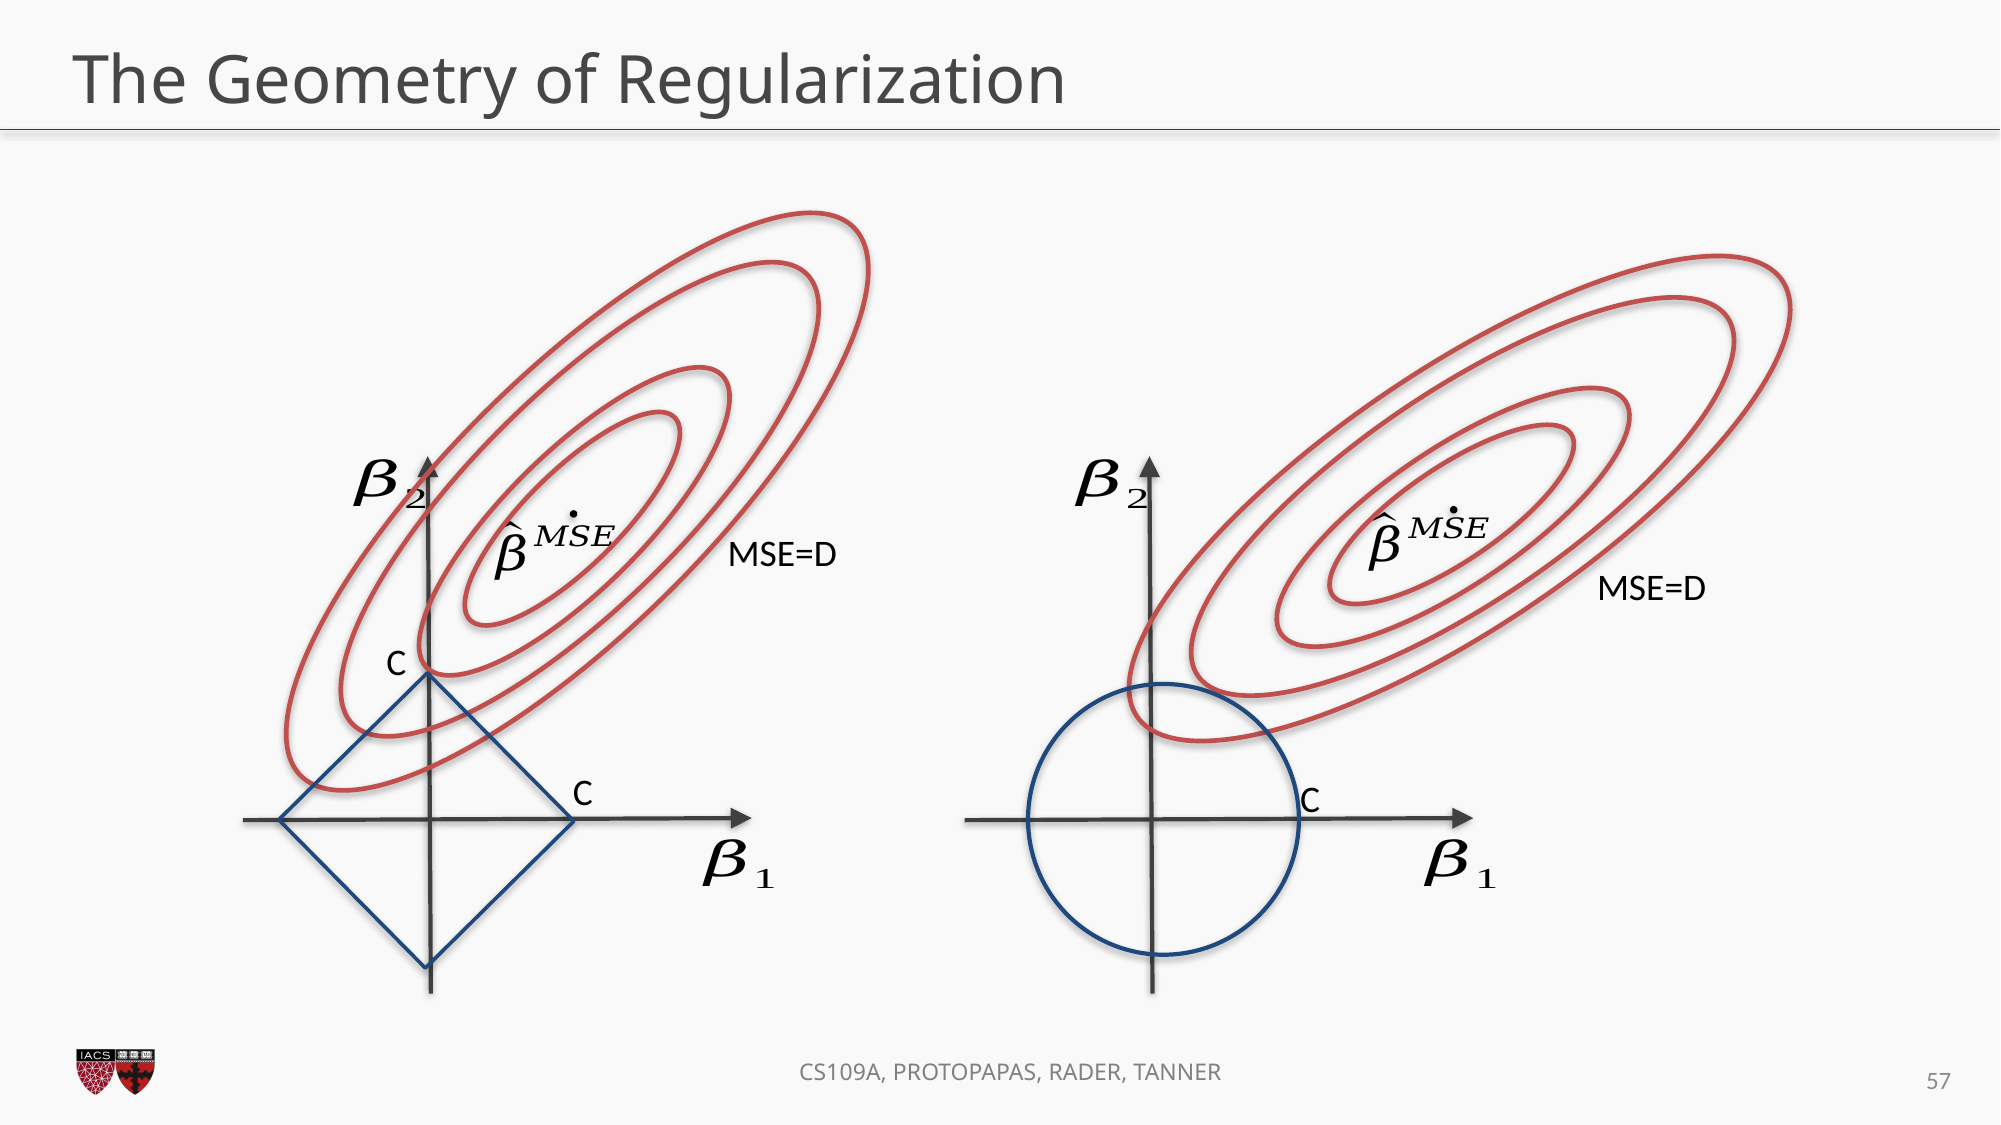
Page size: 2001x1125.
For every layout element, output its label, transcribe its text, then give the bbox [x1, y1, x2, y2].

slide_number 57 [1500, 1050, 1967, 1110]
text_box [964, 369, 1850, 994]
picture [75, 1049, 155, 1095]
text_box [187, 372, 967, 631]
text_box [321, 630, 609, 925]
title The Geometry of Regularization [57, 29, 1943, 156]
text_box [242, 639, 777, 994]
